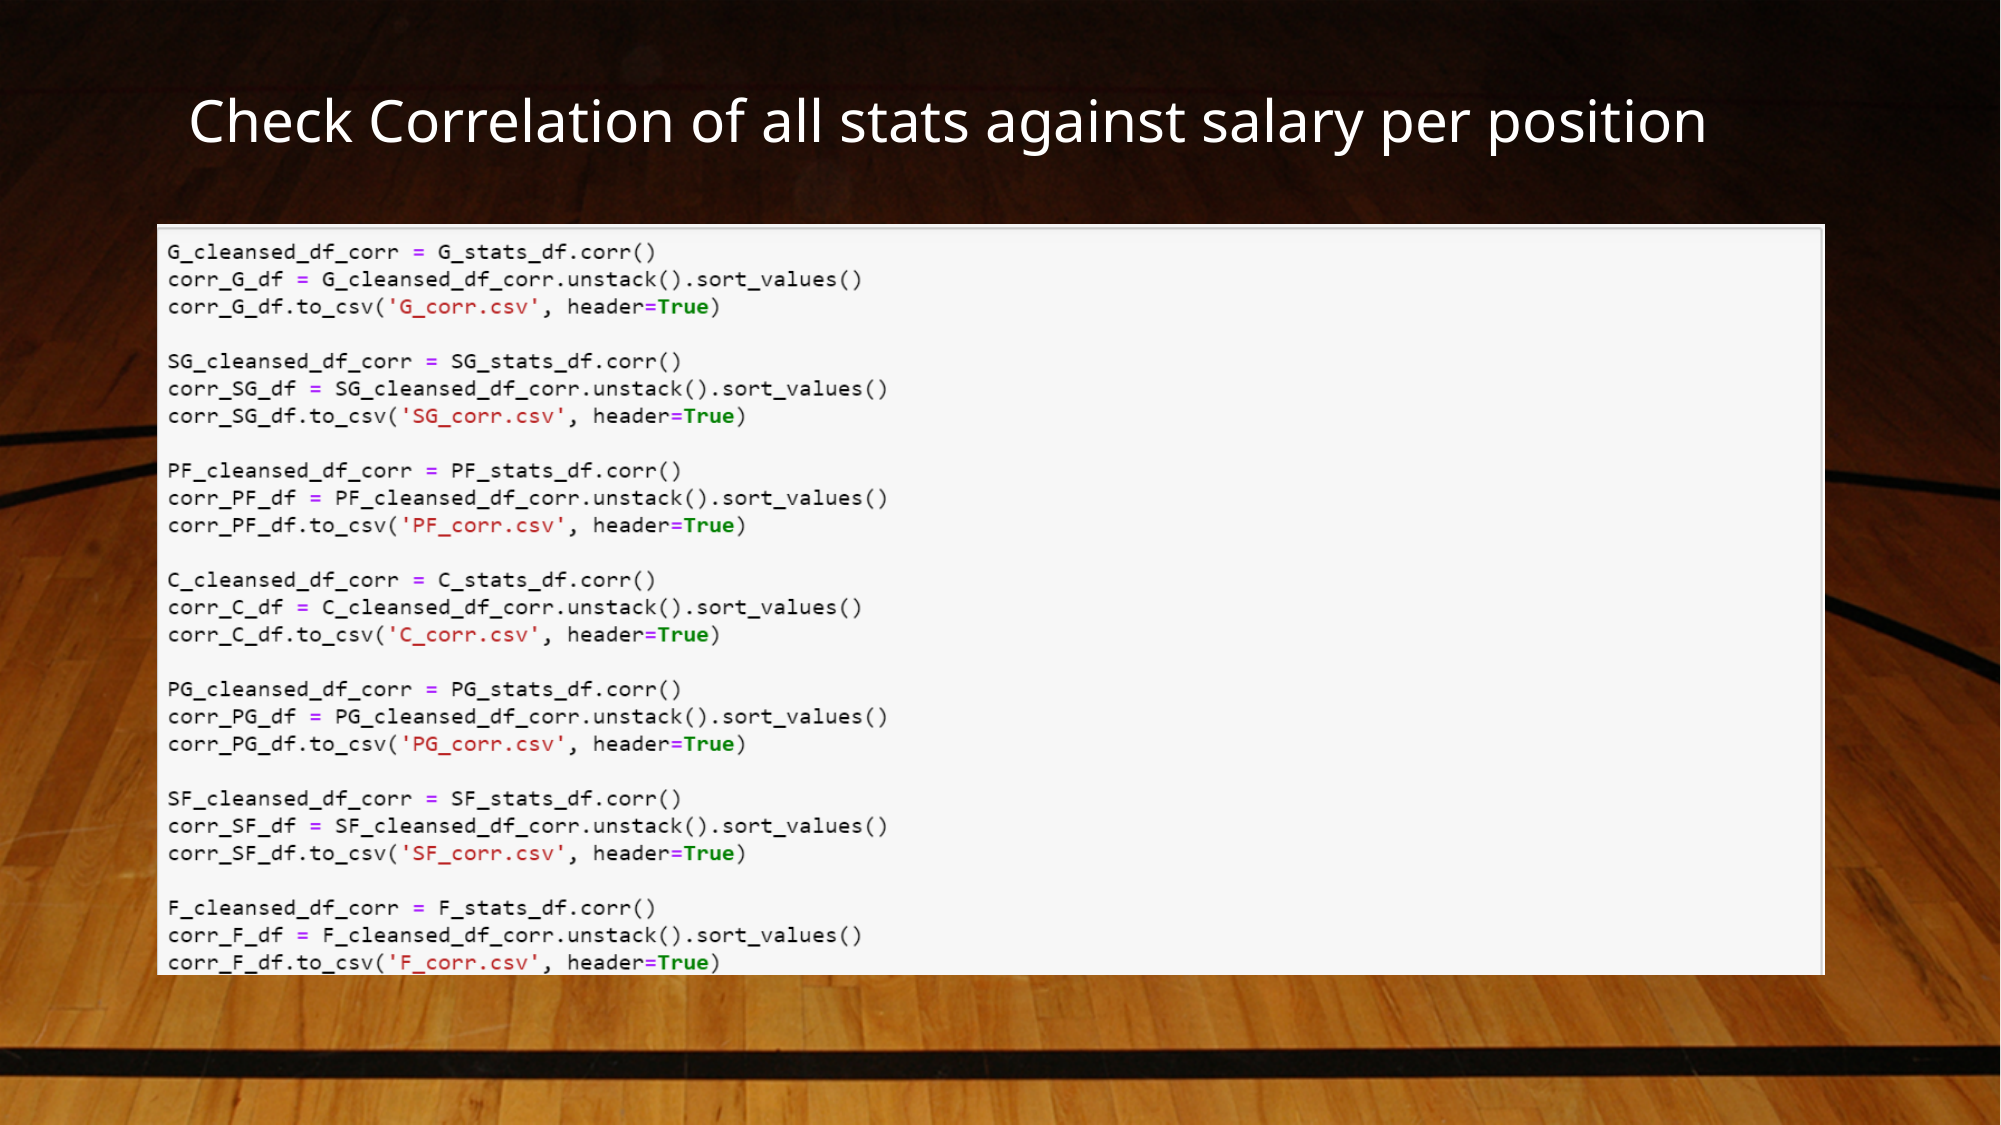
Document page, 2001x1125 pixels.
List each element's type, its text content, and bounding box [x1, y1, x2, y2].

picture [0, 0, 2001, 1125]
title Check Correlation of all stats against salary per position [173, 24, 1824, 163]
